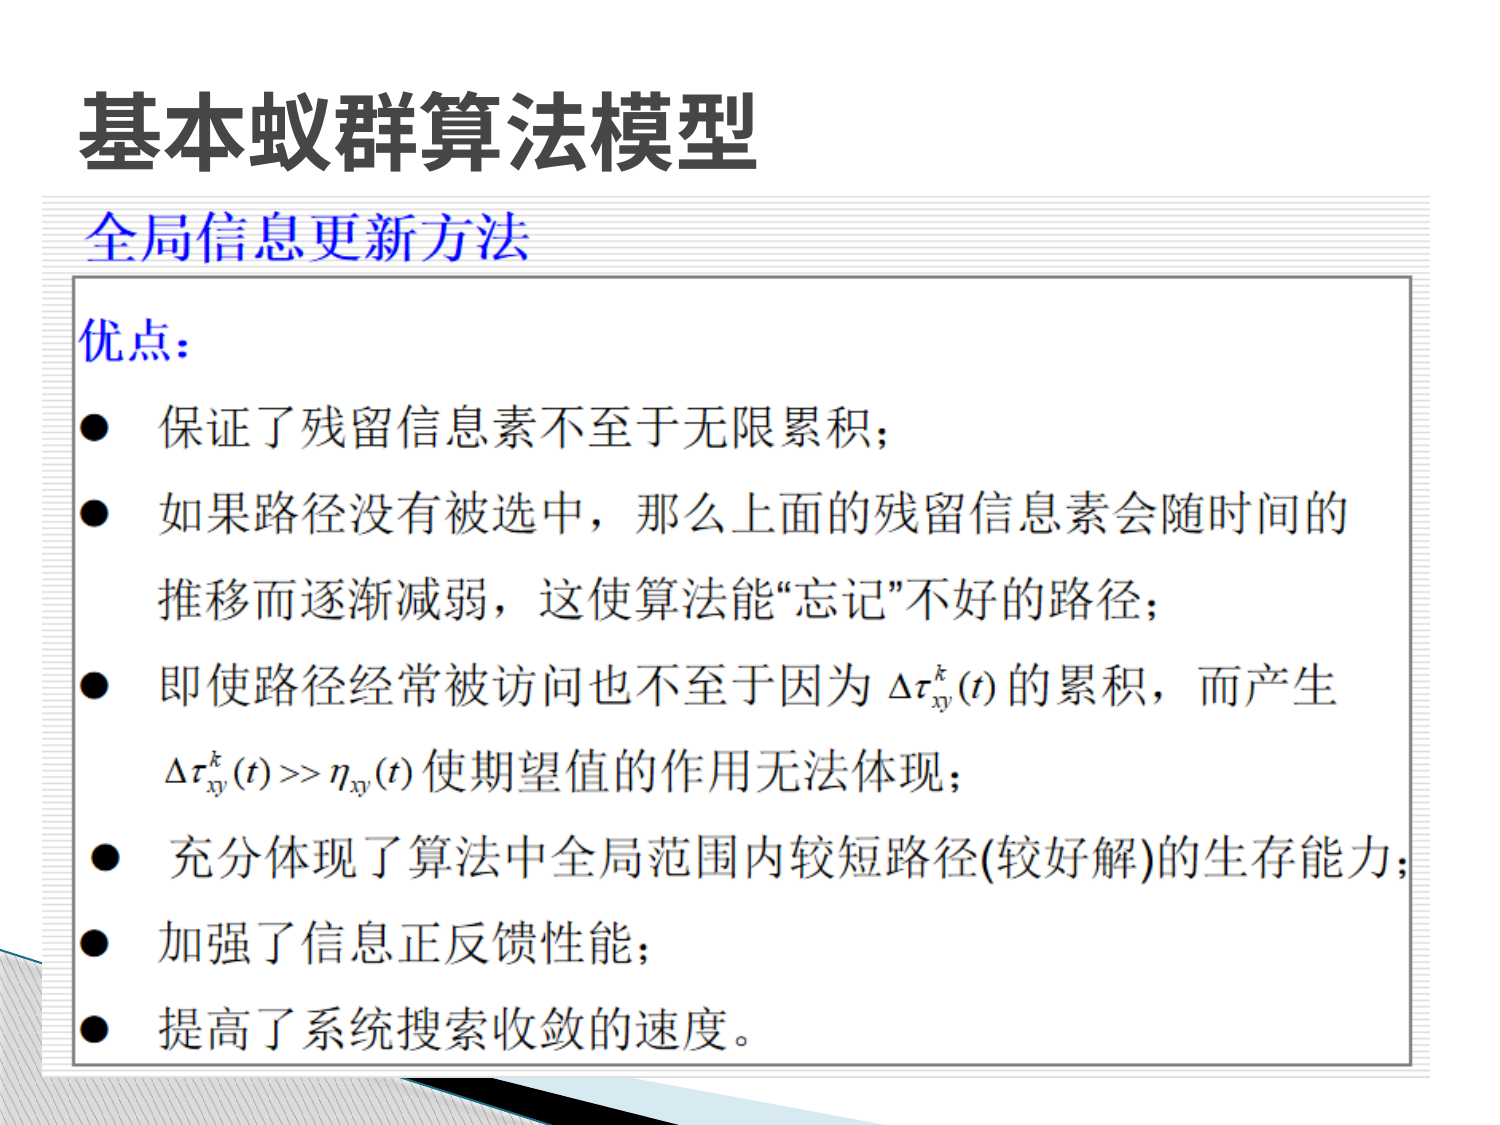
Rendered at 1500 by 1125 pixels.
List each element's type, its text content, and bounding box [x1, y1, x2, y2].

title 基本蚁群算法模型 [62, 36, 1411, 196]
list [42, 196, 1431, 1078]
